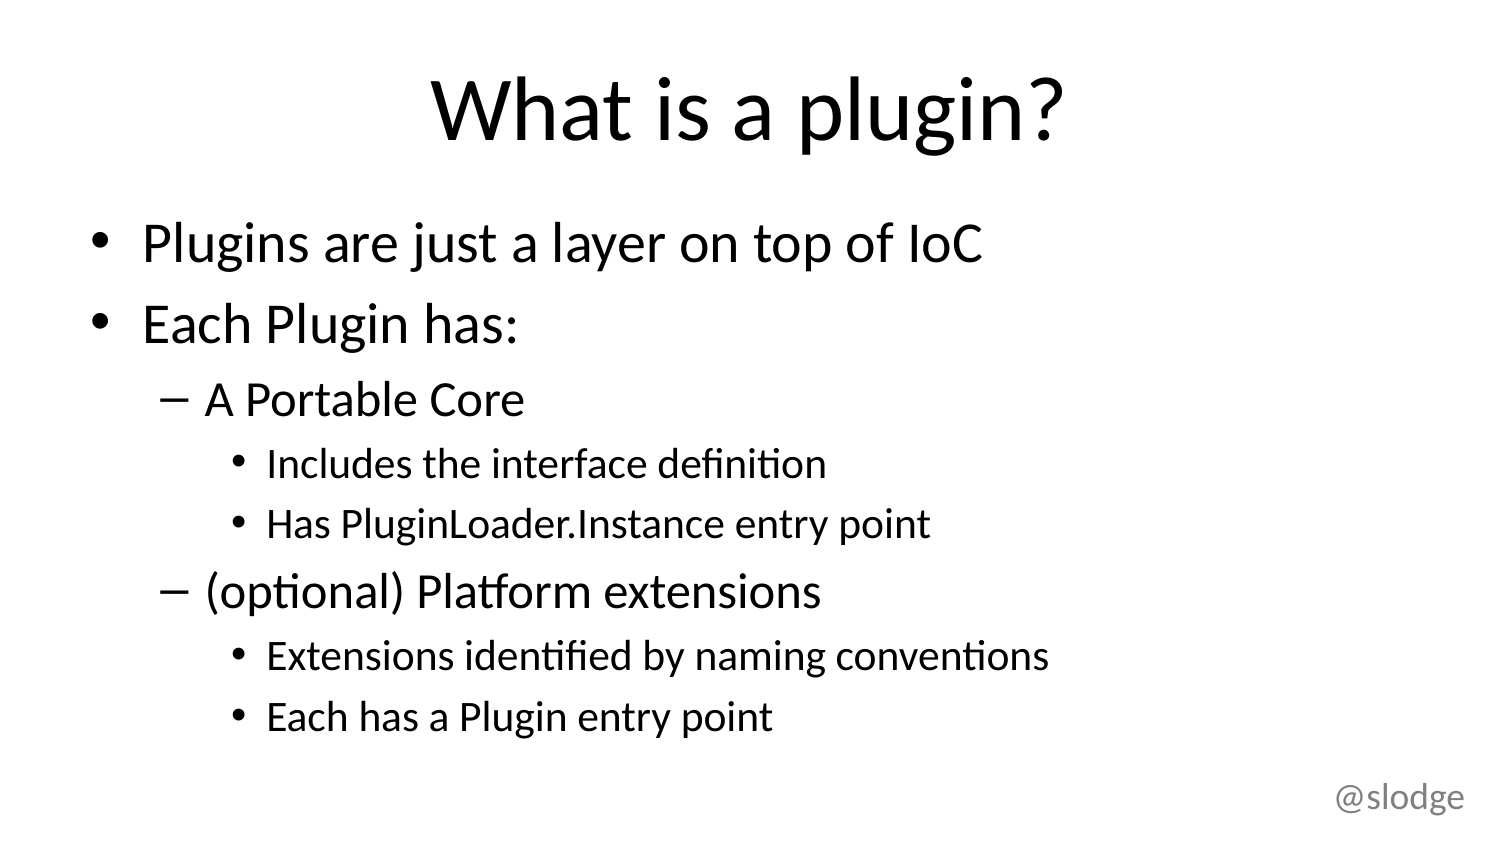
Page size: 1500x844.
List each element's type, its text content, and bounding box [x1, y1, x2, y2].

list Plugins are just a layer on top of IoC Each Plugin has: A Portable Core Includes the interface definition Has PluginLoader.Instance entry point (optional) Platform extensions Extensions identified by naming conventions Each has a Plugin entry point [75, 196, 1425, 754]
title What is a plugin? [75, 33, 1425, 175]
